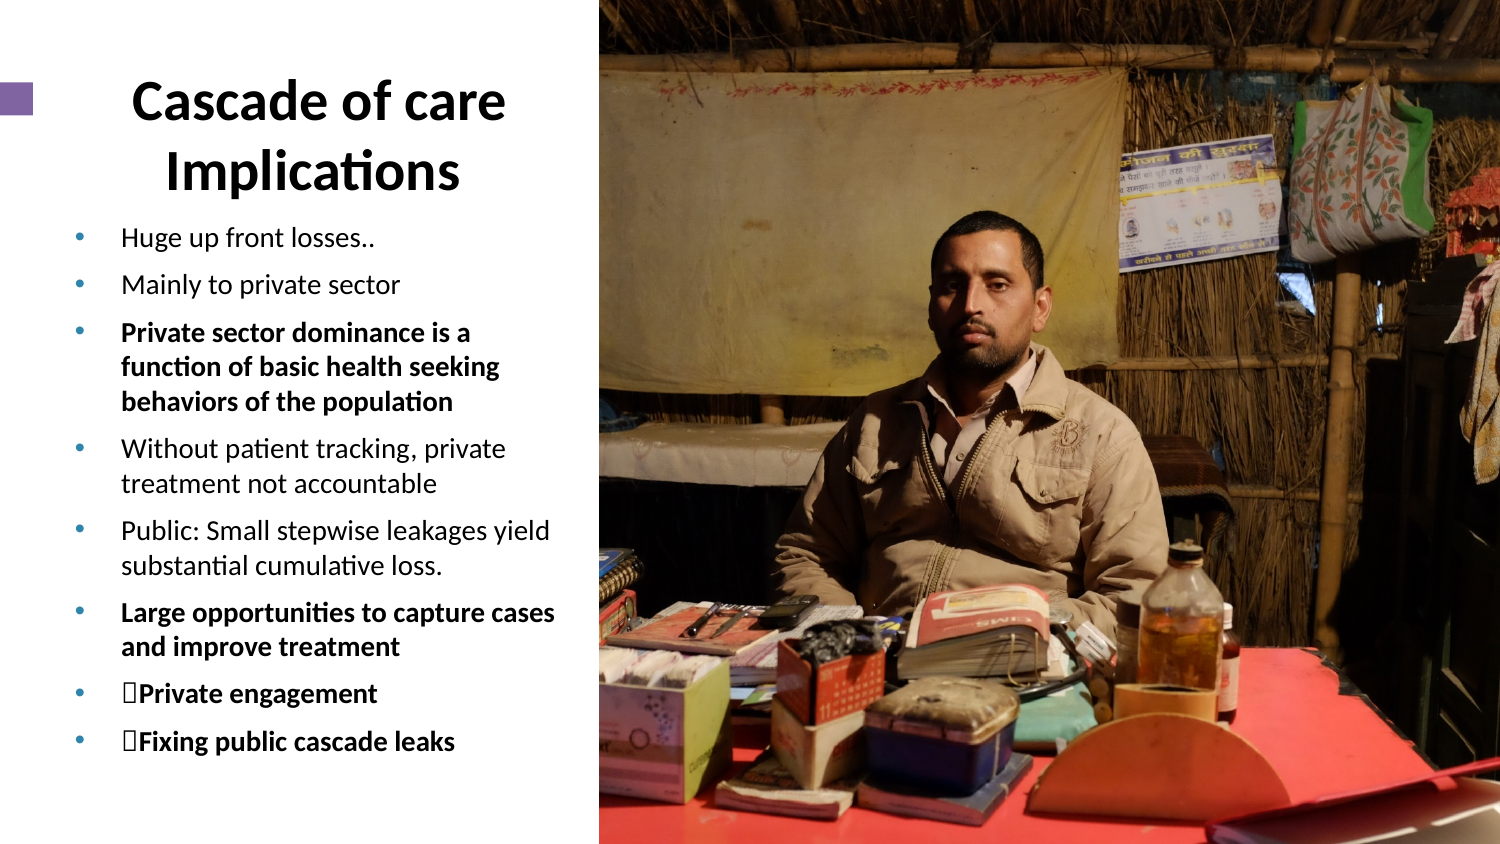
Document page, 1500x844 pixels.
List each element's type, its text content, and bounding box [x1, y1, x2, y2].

list Huge up front losses.. Mainly to private sector Private sector dominance is a function of basic health seeking behaviors of the population Without patient tracking, private treatment not accountable Public: Small stepwise leakages yield substantial cumulative loss. Large opportunities to capture cases and improve treatment Private engagement Fixing public cascade leaks [59, 211, 580, 768]
title Cascade of care Implications [59, 79, 580, 186]
picture [599, 0, 1500, 844]
